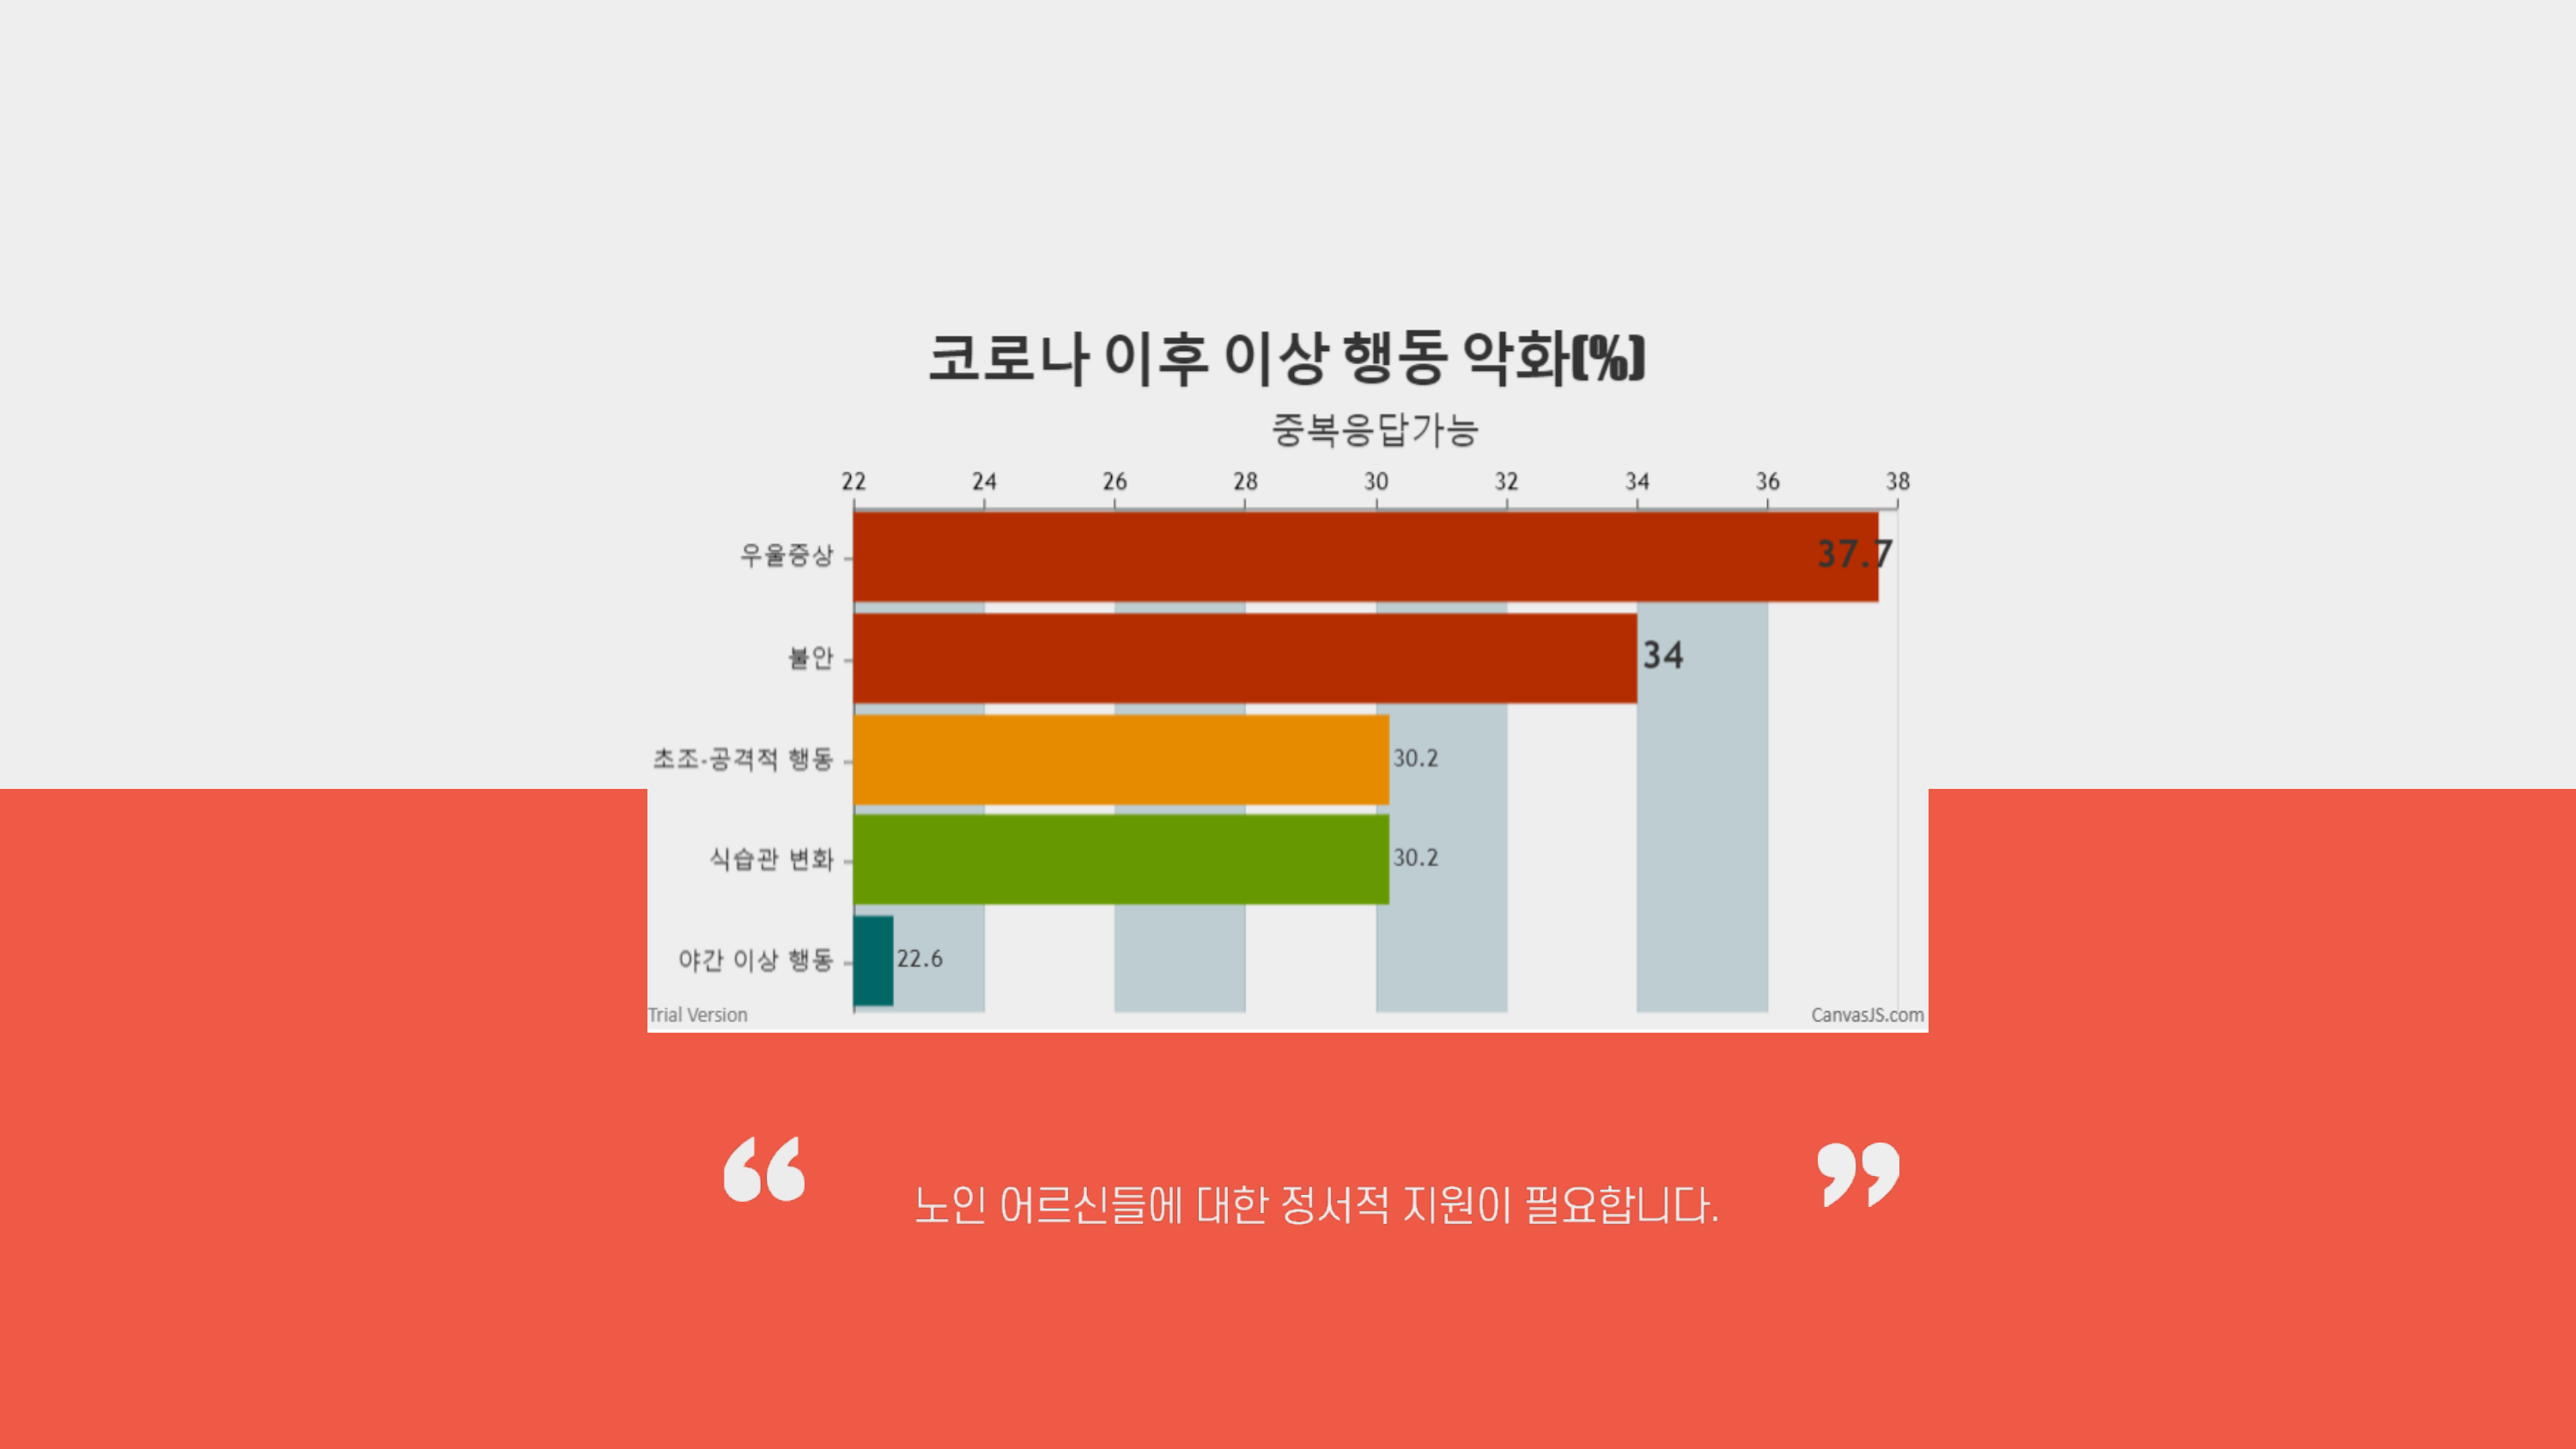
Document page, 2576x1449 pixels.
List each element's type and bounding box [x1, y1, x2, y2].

text_box [723, 1137, 805, 1202]
text_box [1818, 1143, 1899, 1208]
text_box [0, 789, 2576, 1449]
picture [661, 1169, 1742, 1245]
picture [647, 322, 1929, 1034]
